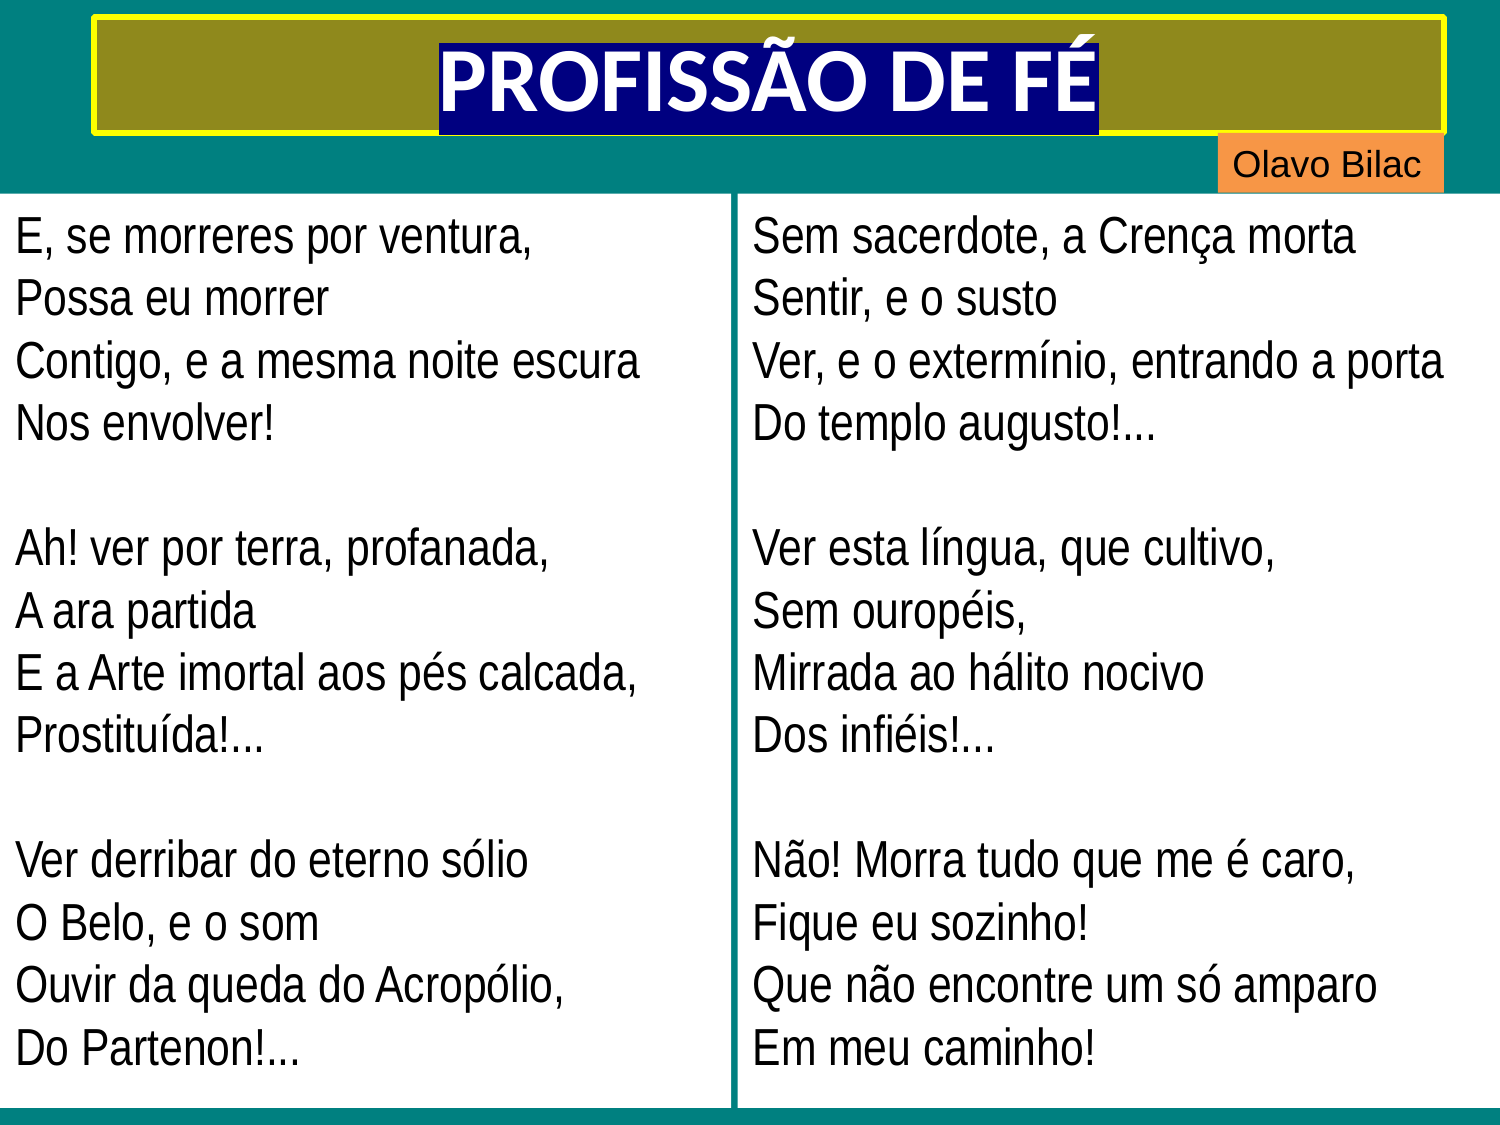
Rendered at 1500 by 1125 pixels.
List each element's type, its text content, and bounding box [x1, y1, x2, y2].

title PROFISSÃO DE FÉ [93, 17, 1444, 133]
text_box Olavo Bilac [1217, 132, 1444, 193]
list Sem sacerdote, a Crença morta Sentir, e o susto Ver, e o extermínio, entrando a porta Do templo augusto!... Ver esta língua, que cultivo, Sem ouropéis, Mirrada ao hálito nocivo Dos infiéis!... Não! Morra tudo que me é caro, Fique eu sozinho! Que não encontre um só amparo Em meu caminho! [737, 193, 1500, 1108]
list E, se morreres por ventura, Possa eu morrer Contigo, e a mesma noite escura Nos envolver! Ah! ver por terra, profanada, A ara partida E a Arte imortal aos pés calcada, Prostituída!... Ver derribar do eterno sólio O Belo, e o som Ouvir da queda do Acropólio, Do Partenon!... [0, 193, 732, 1108]
